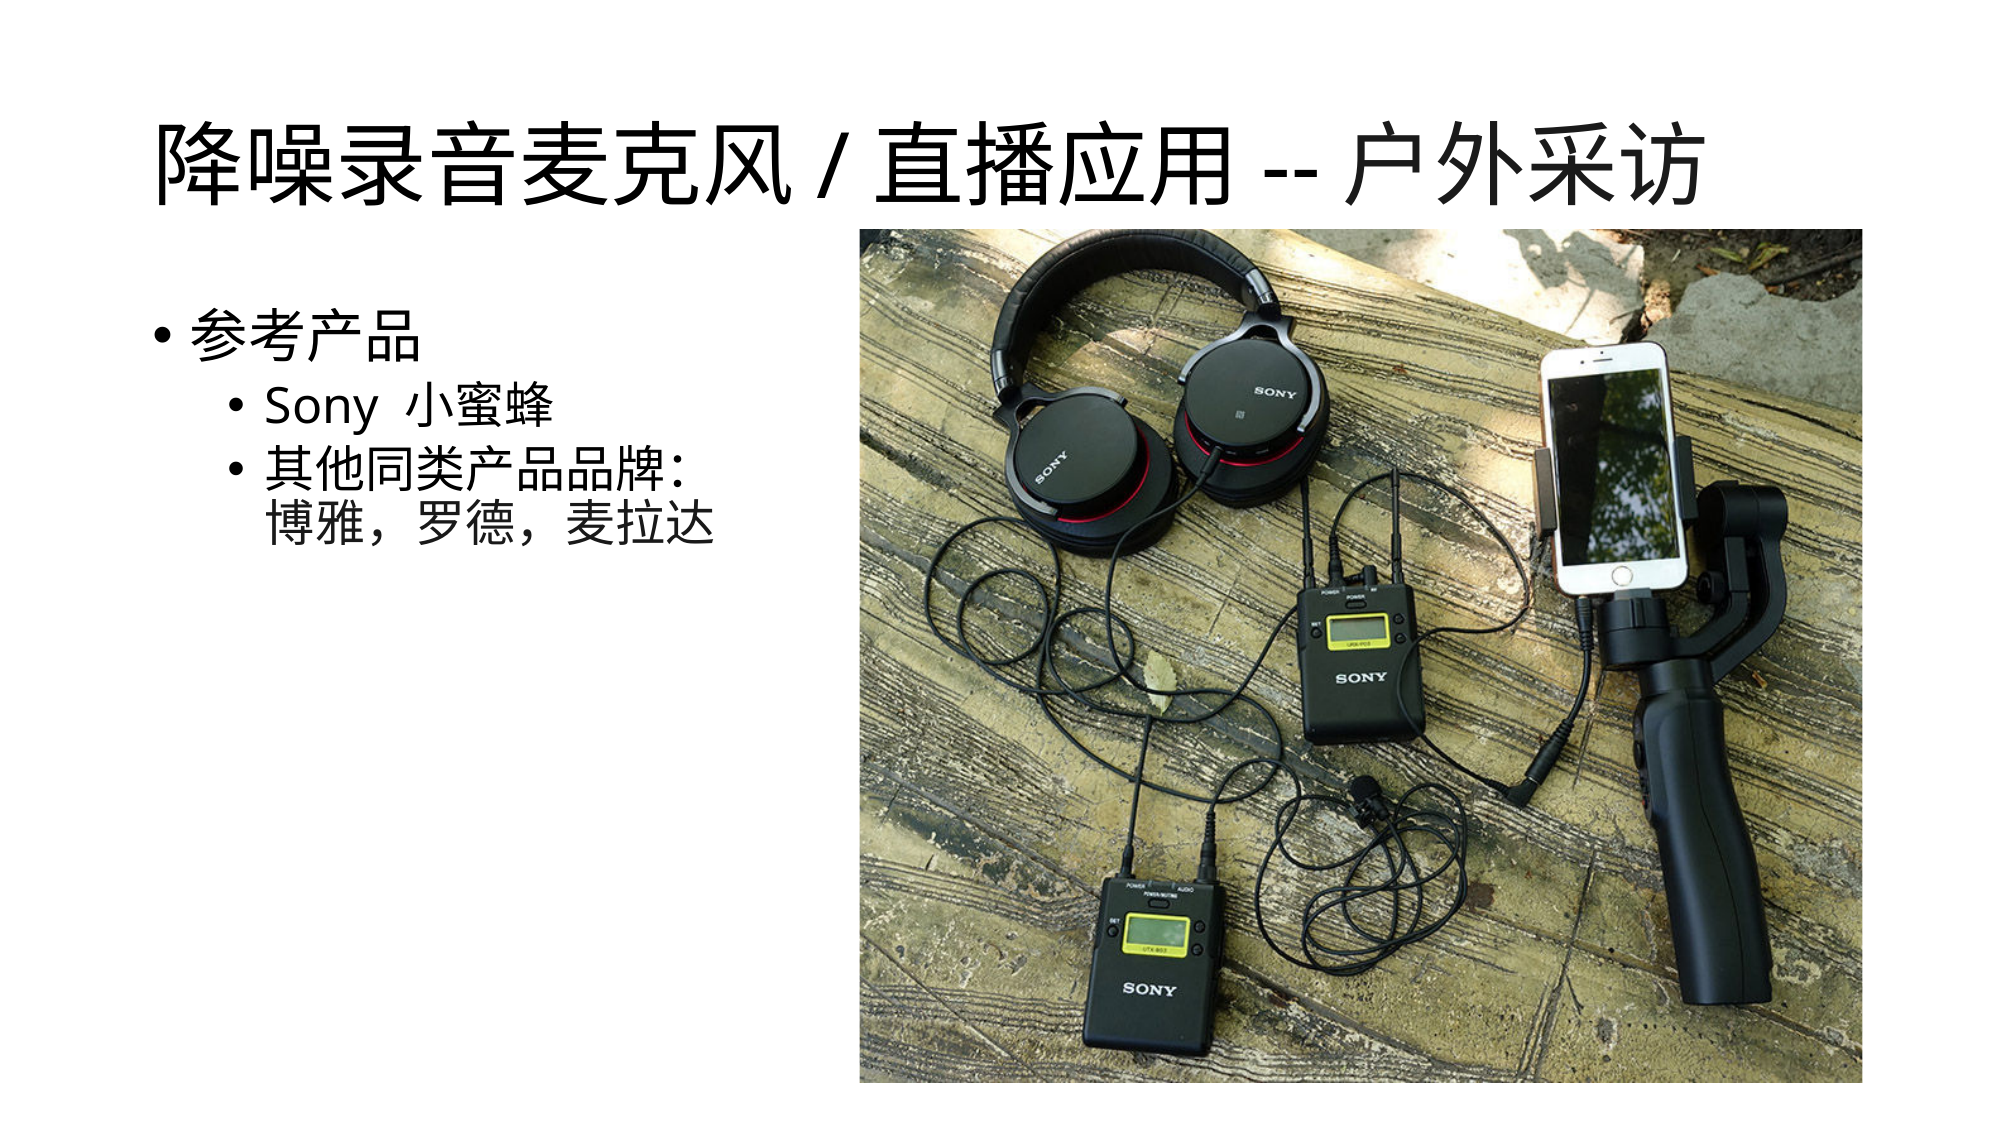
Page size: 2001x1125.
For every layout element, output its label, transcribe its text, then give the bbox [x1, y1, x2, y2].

title 降噪录音麦克风/直播应用--户外采访 [137, 59, 1863, 278]
picture [859, 229, 1863, 1083]
list 参考产品 Sony 小蜜蜂 其他同类产品品牌：博雅，罗德，麦拉达 [137, 299, 779, 1014]
